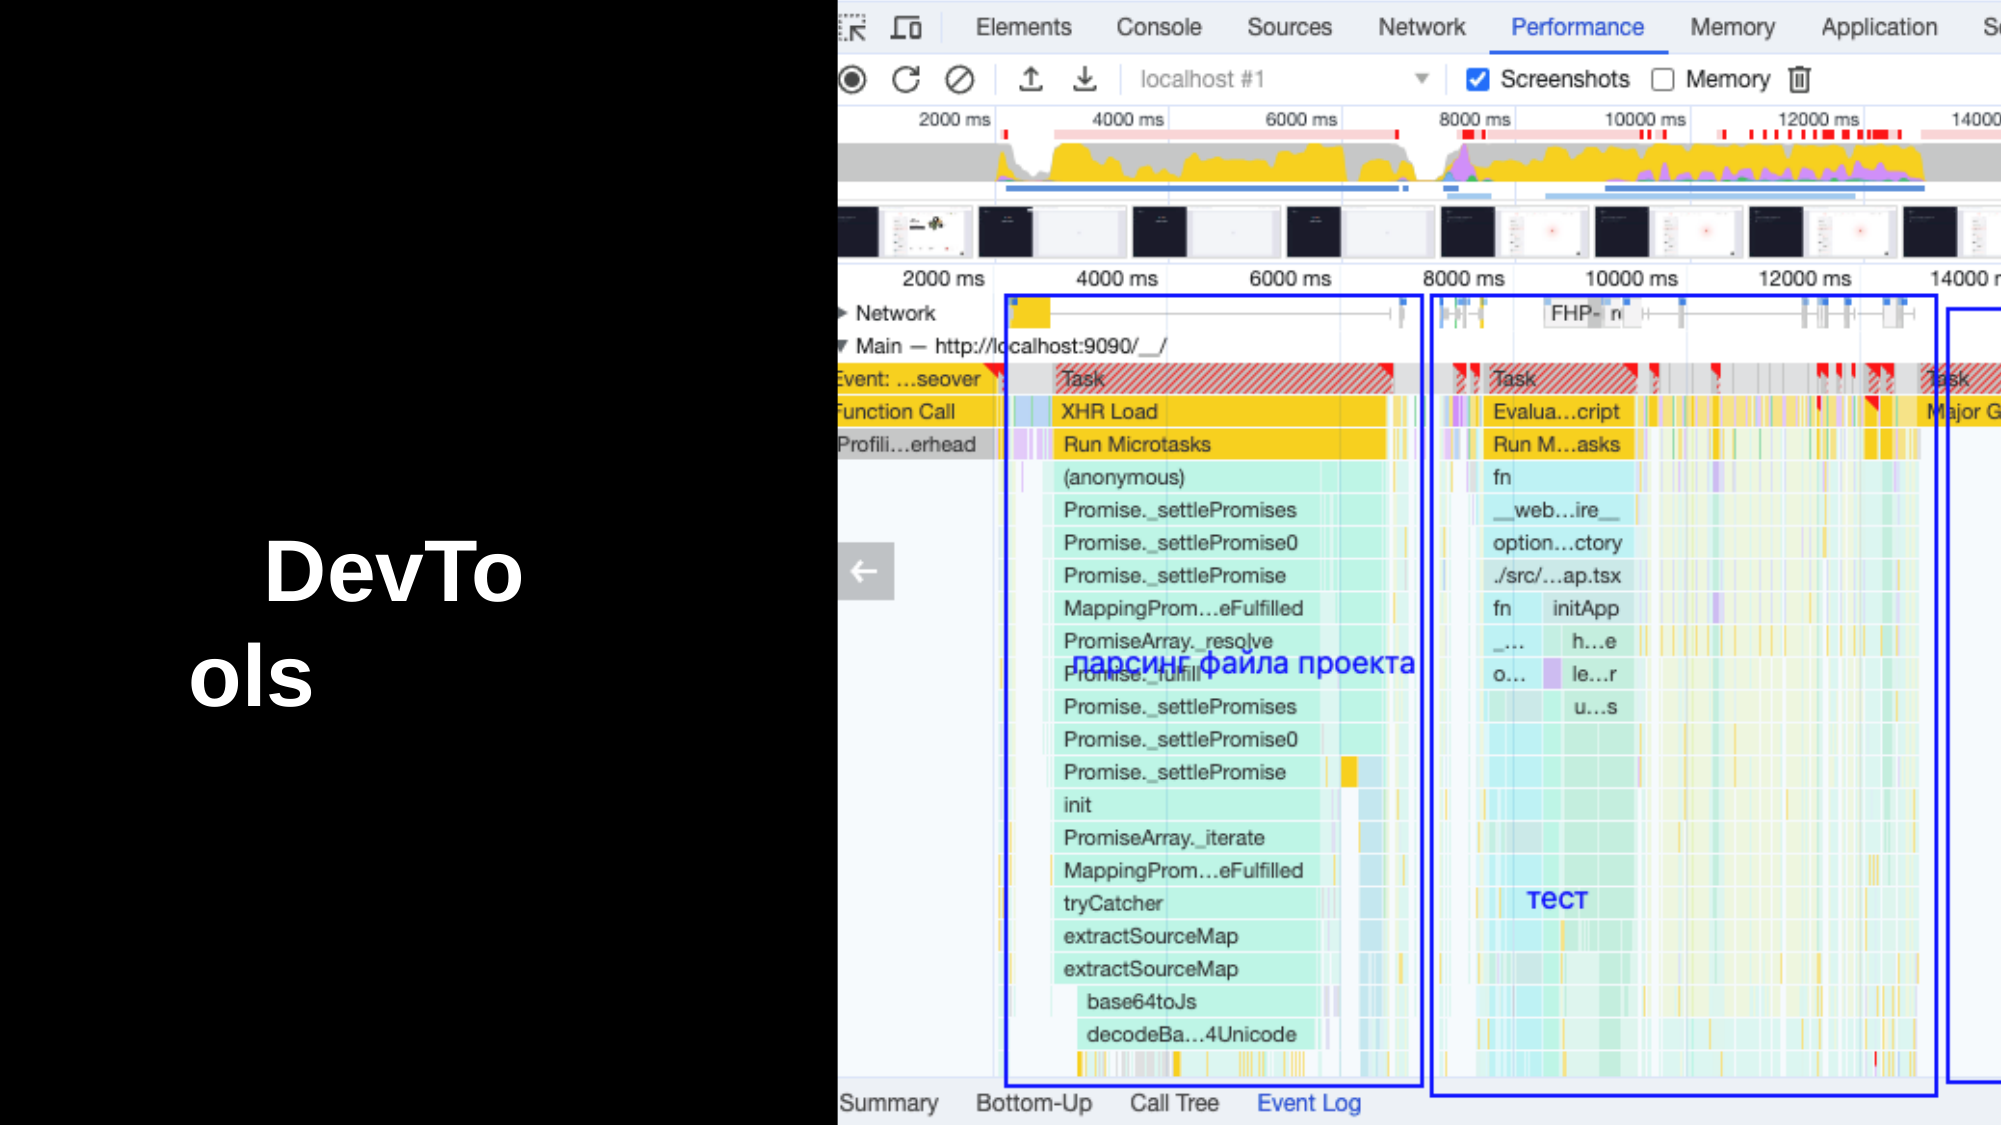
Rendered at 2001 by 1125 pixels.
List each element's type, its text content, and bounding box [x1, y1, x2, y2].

picture [837, 0, 2001, 1125]
text_box DevTools [188, 513, 577, 619]
